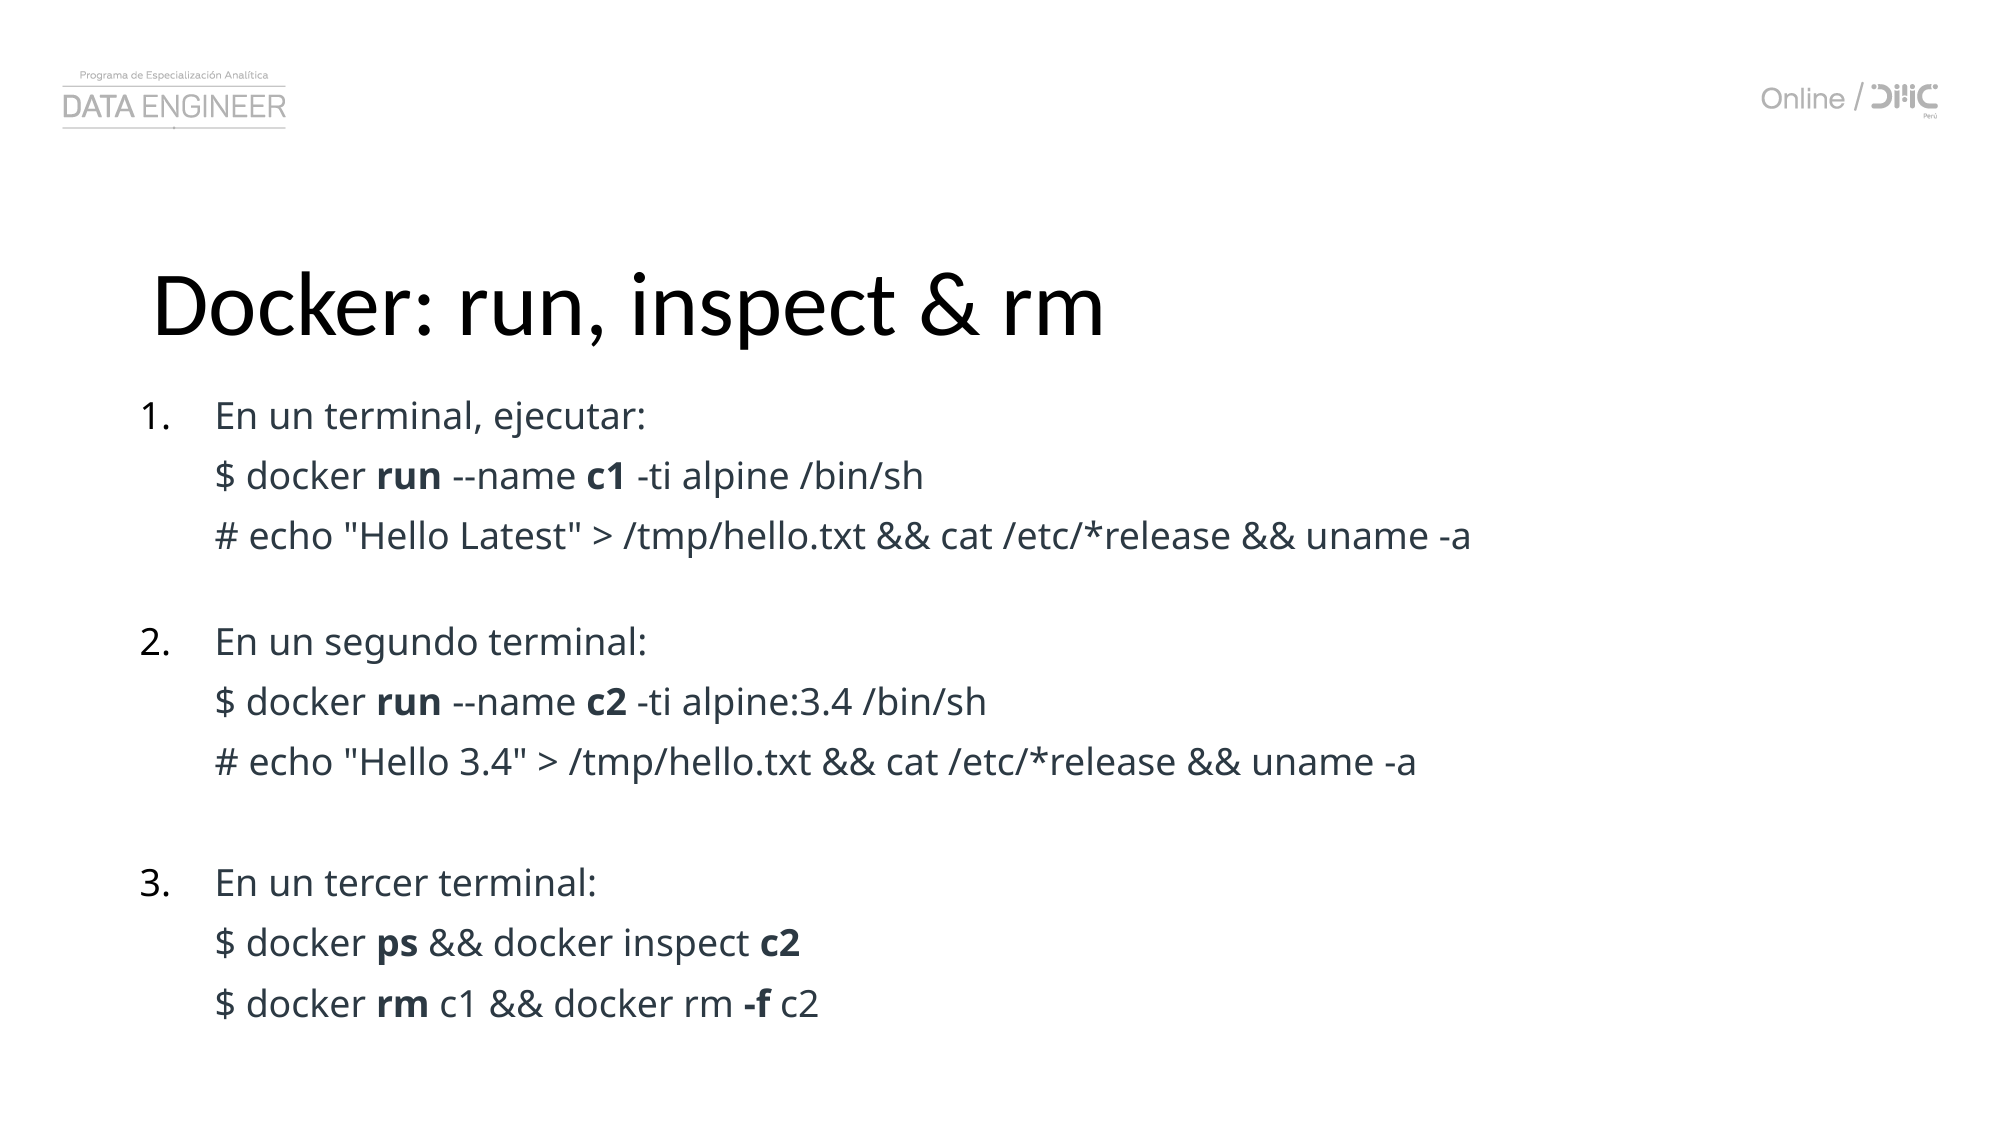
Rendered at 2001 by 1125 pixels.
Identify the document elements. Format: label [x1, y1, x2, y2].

list [0, 0, 2000, 1125]
